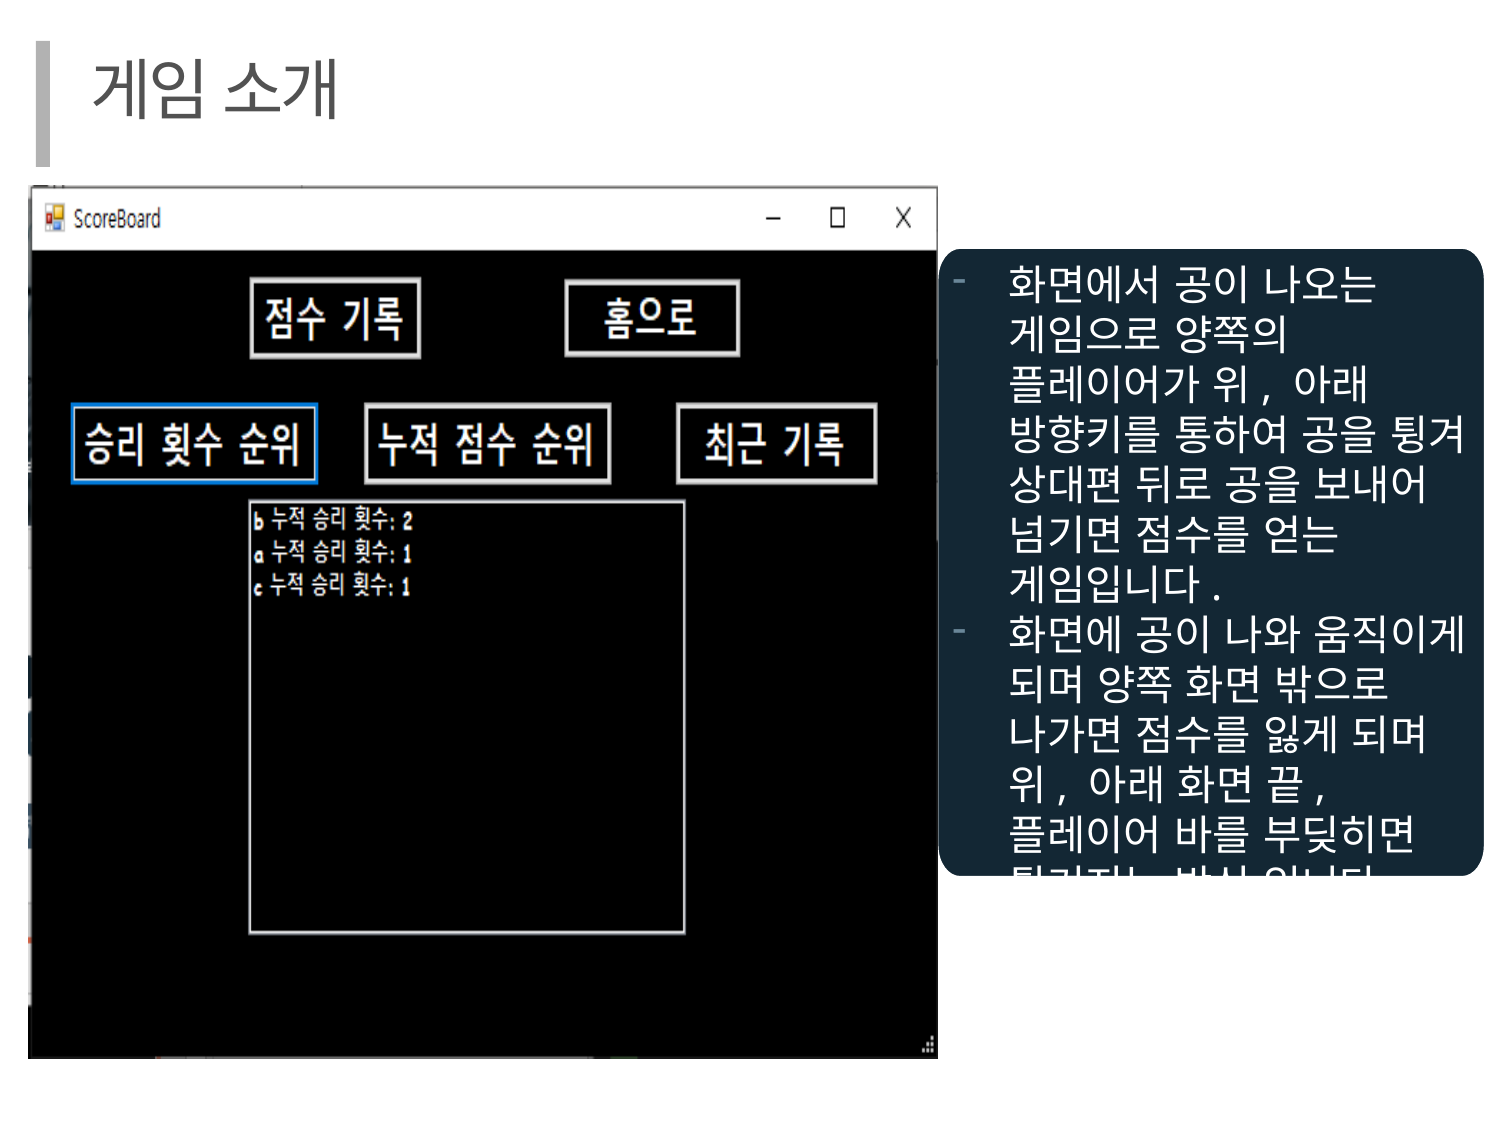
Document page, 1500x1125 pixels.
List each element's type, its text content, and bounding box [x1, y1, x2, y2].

text_box [938, 416, 1088, 831]
picture [28, 185, 938, 1059]
text_box [35, 40, 51, 168]
text_box 화면에서 공이 나오는 게임으로 양쪽의 플레이어가 위, 아래 방향키를 통하여 공을 튕겨 상대편 뒤로 공을 보내어 넘기면 점수를 얻는 게임입니다. 화면에 공이 나와 움직이게 되며 양쪽 화면 밖으로 나가면 점수를 잃게 되며 위, 아래 화면 끝, 플레이어 바를 부딪히면 튕겨지는 방식 입니다. [938, 246, 1486, 879]
text_box 게임 소개 [75, 40, 358, 136]
